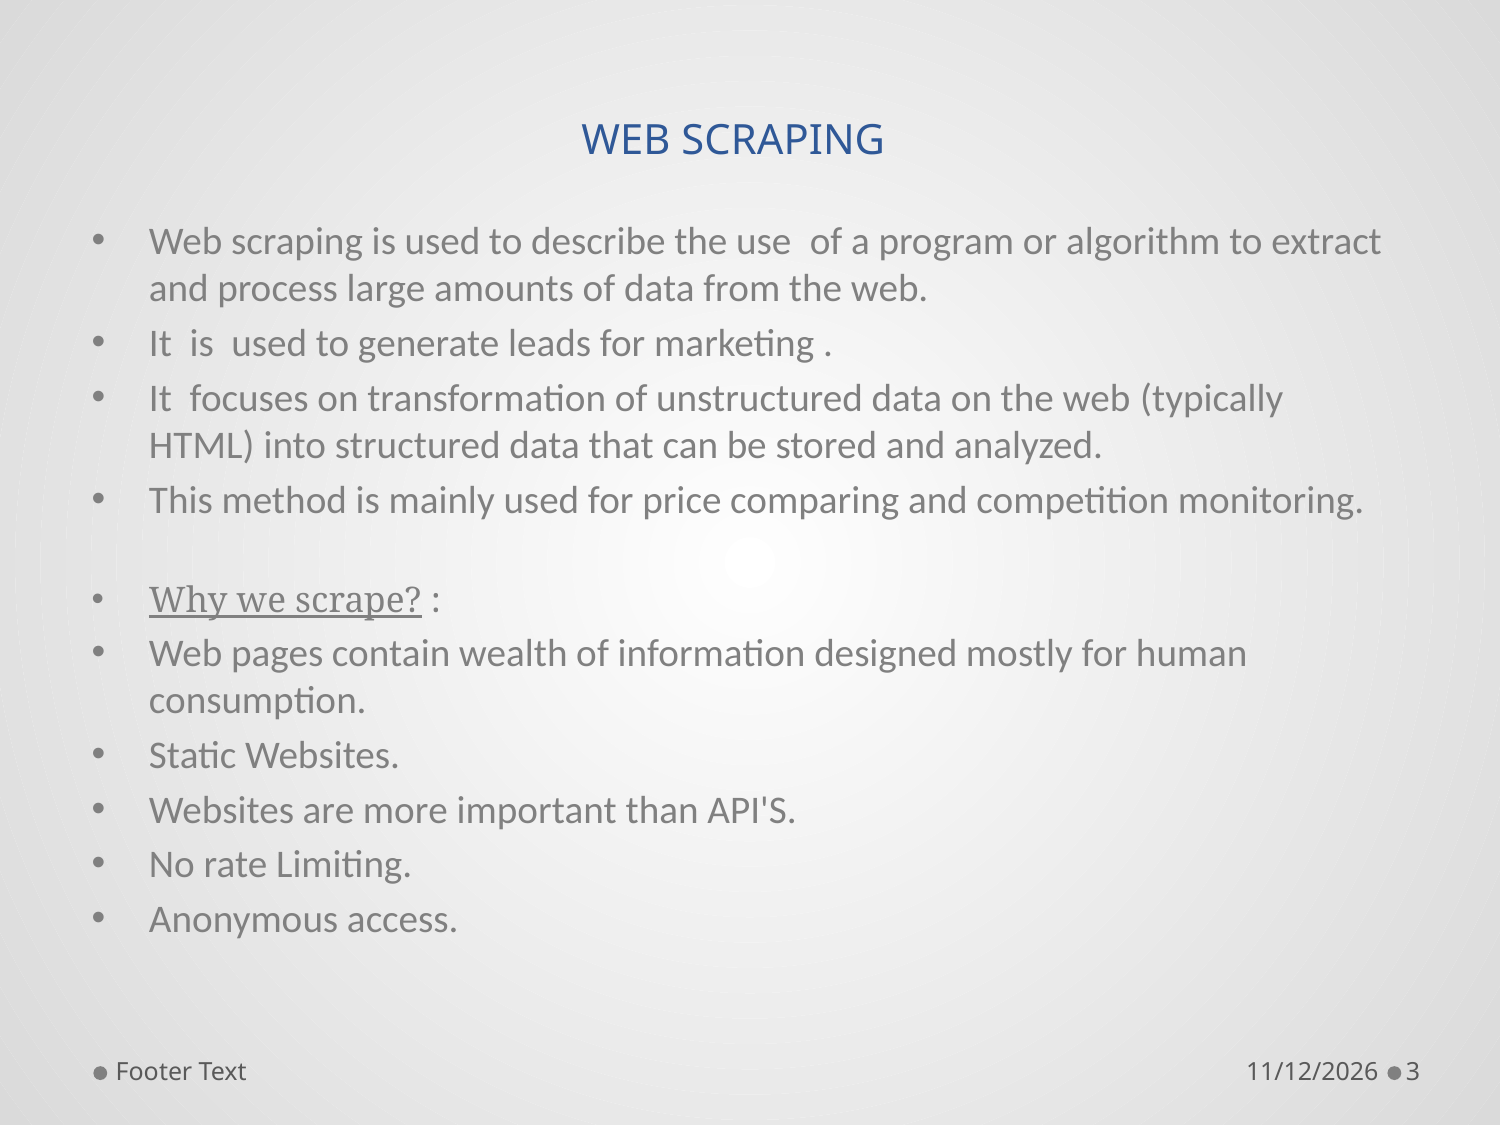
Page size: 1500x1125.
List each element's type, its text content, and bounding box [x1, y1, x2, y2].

title WEB SCRAPING [53, 54, 1404, 291]
list Web scraping is used to describe the use of a program or algorithm to extract and process large amounts of data from the web. It is used to generate leads for marketing . It focuses on transformation of unstructured data on the web (typically HTML) into structured data that can be stored and analyzed. This method is mainly used for price comparing and competition monitoring. Why we scrape? : Web pages contain wealth of information designed mostly for human consumption. Static Websites. Websites are more important than API'S. No rate Limiting. Anonymous access. [76, 208, 1427, 951]
slide_number 3 [1401, 1042, 1494, 1103]
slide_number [1043, 1042, 1386, 1103]
footer Footer Text [108, 1042, 576, 1103]
